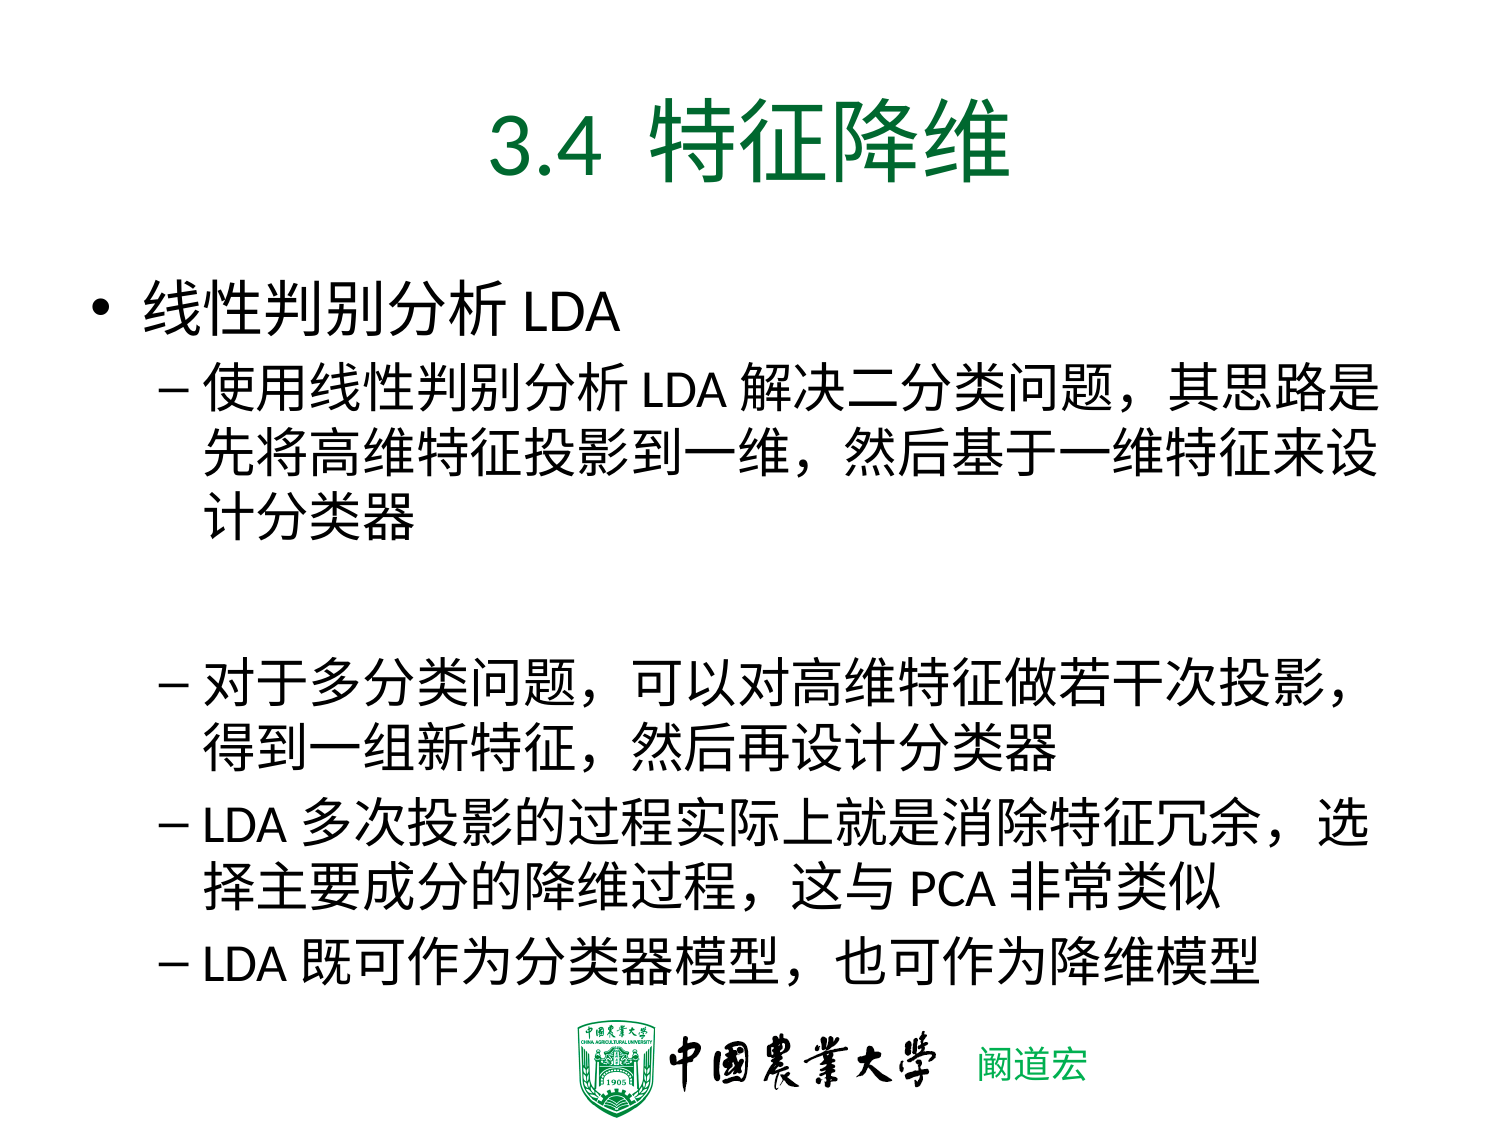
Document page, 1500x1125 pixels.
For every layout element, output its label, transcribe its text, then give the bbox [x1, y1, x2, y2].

list 线性判别分析LDA 使用线性判别分析LDA解决二分类问题，其思路是先将高维特征投影到一维，然后基于一维特征来设计分类器 对于多分类问题，可以对高维特征做若干次投影，得到一组新特征，然后再设计分类器 LDA多次投影的过程实际上就是消除特征冗余，选择主要成分的降维过程，这与PCA非常类似 LDA既可作为分类器模型，也可作为降维模型 [75, 262, 1425, 1005]
title 3.4 特征降维 [75, 45, 1425, 233]
picture [573, 1016, 939, 1119]
